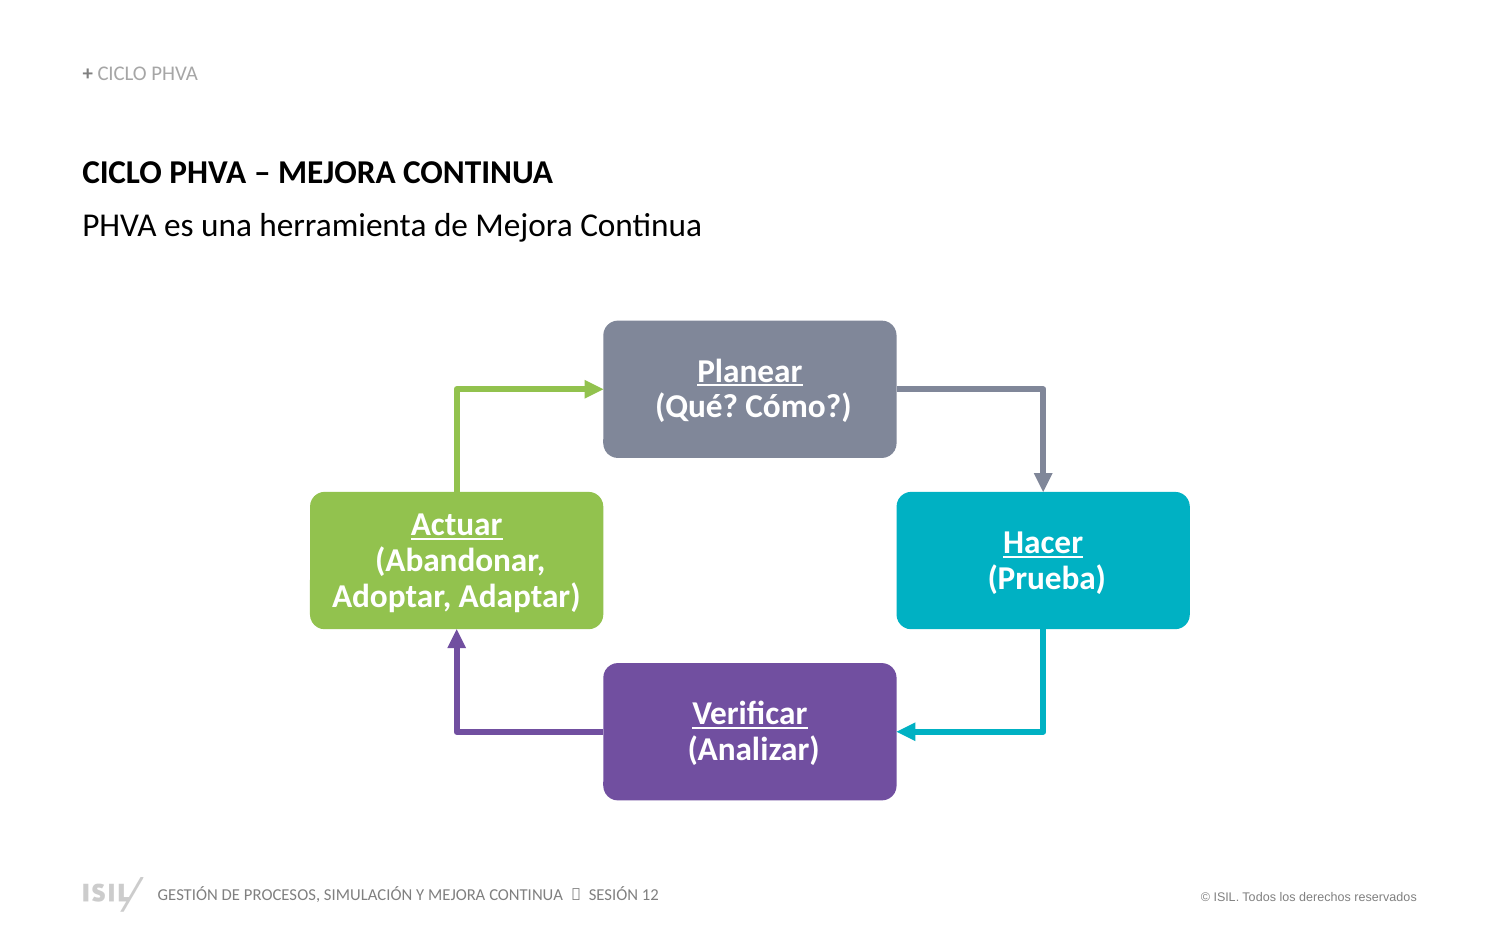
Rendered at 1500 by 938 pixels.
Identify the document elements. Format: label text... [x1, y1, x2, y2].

text_box Verificar (Analizar) [600, 659, 900, 804]
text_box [459, 631, 602, 729]
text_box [480, 369, 580, 512]
text_box + CICLO PHVA [82, 62, 482, 85]
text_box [898, 392, 1042, 490]
text_box Hacer (Prueba) [893, 488, 1193, 633]
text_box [920, 609, 1020, 752]
text_box Actuar (Abandonar, Adoptar, Adaptar) [306, 488, 607, 633]
text_box CICLO PHVA – MEJORA CONTINUA PHVA es una herramienta de Mejora Continua [82, 150, 780, 243]
text_box Planear (Qué? Cómo?) [600, 317, 900, 462]
